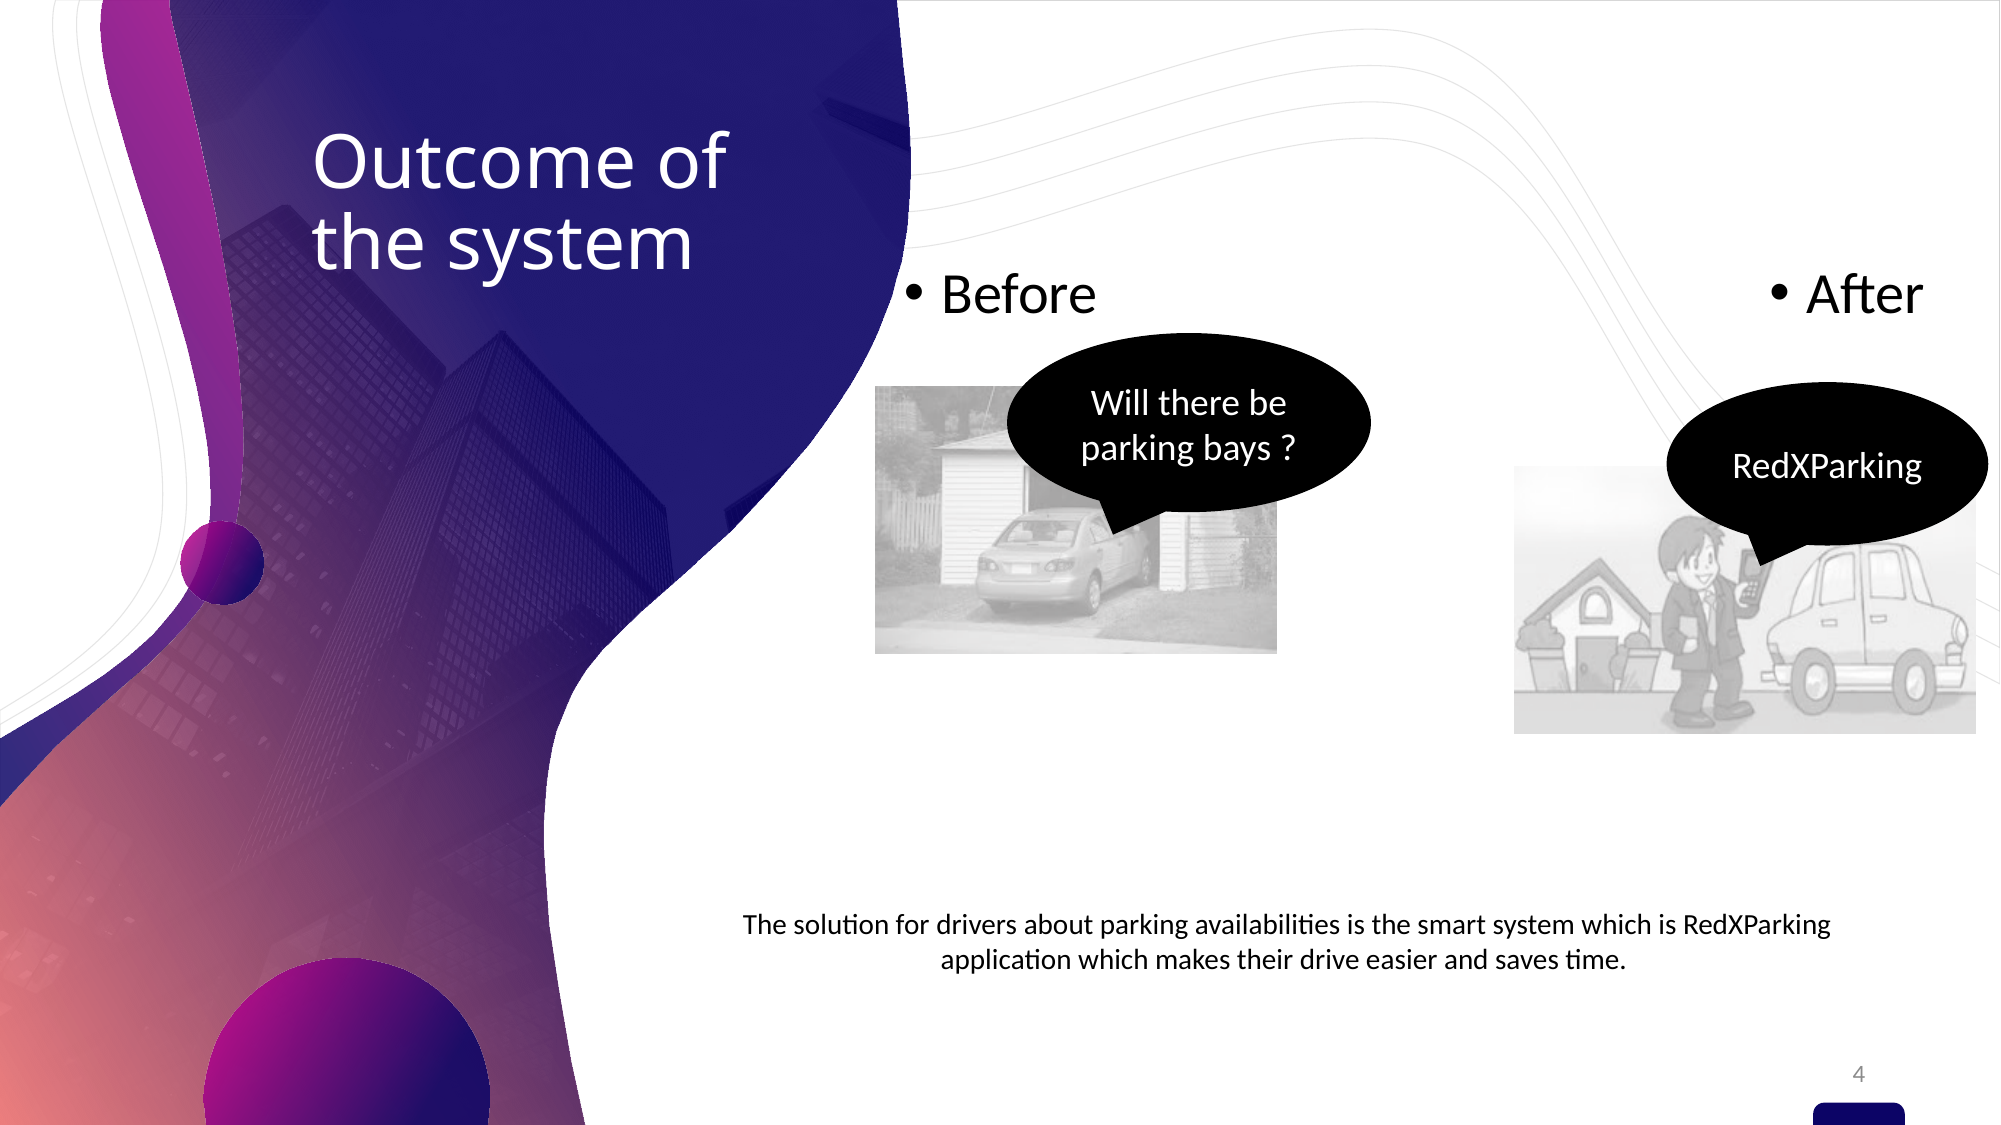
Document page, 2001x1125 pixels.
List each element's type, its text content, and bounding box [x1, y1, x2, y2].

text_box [911, 0, 2000, 684]
text_box The solution for drivers about parking availabilities is the smart system which is RedXParking application which makes their drive easier and saves time. [911, 905, 1892, 976]
picture [1514, 466, 1976, 734]
slide_number 4 [1824, 1042, 1894, 1103]
picture [0, 0, 1277, 1125]
